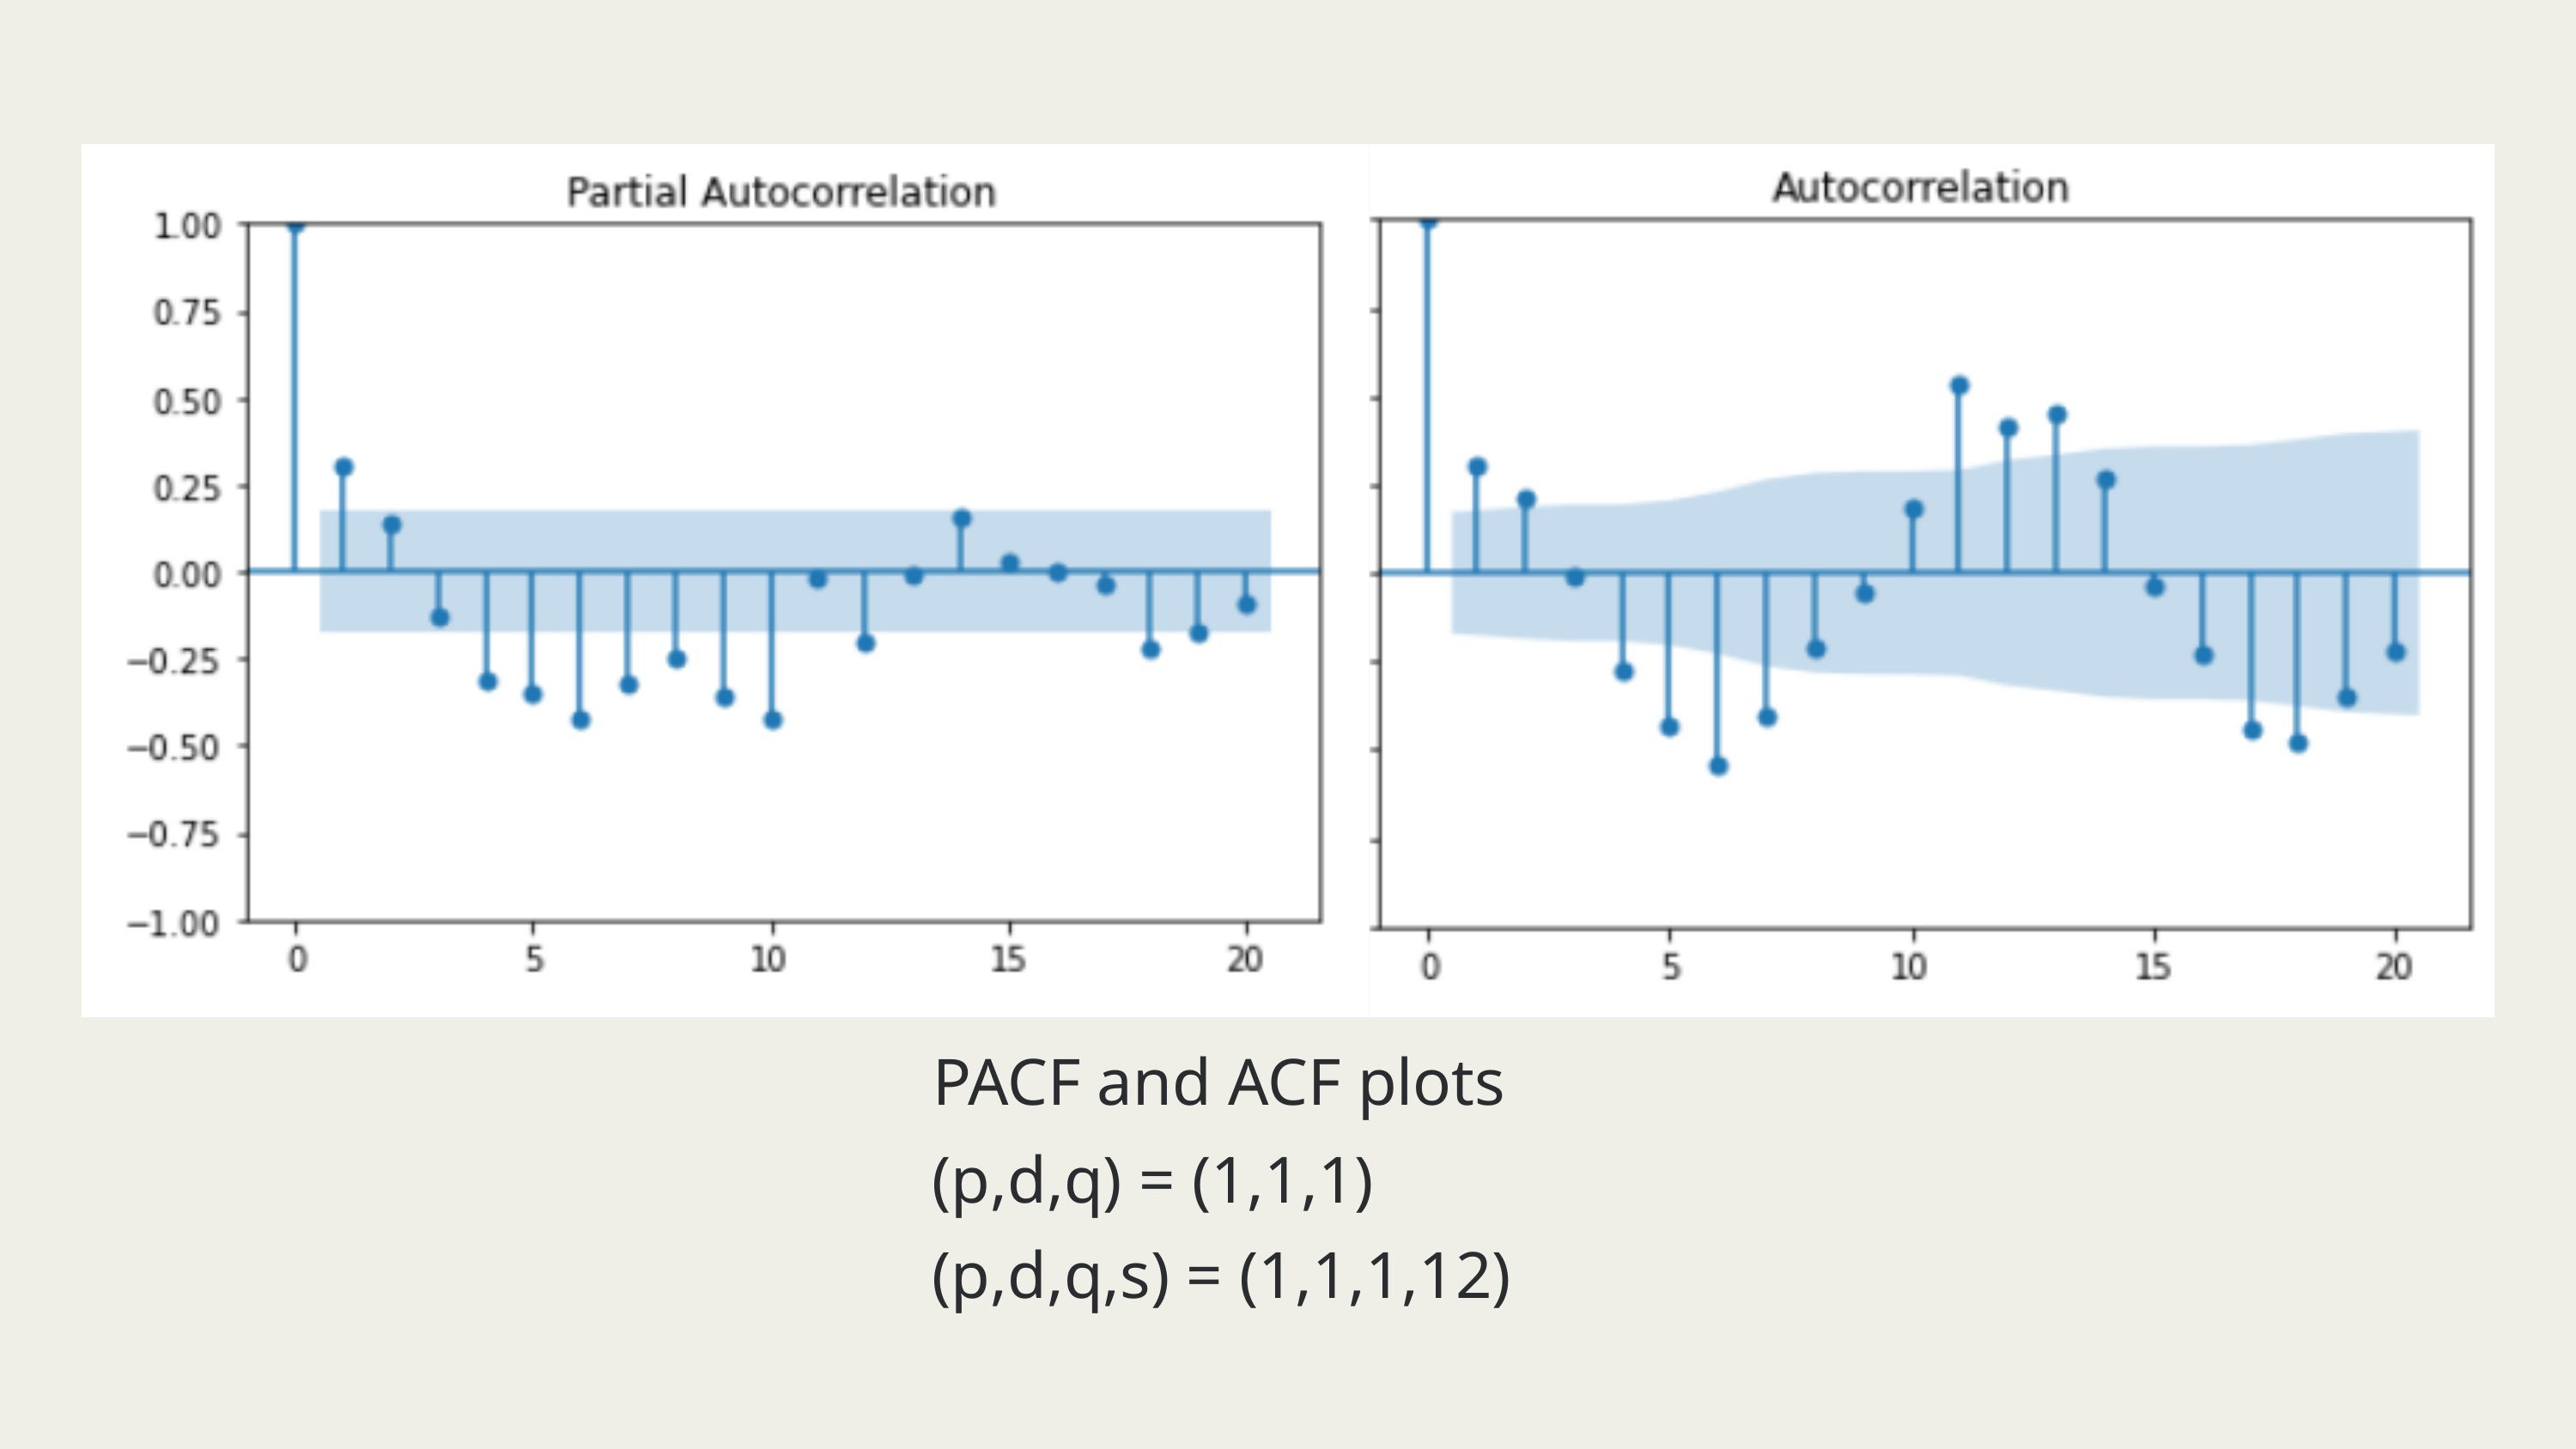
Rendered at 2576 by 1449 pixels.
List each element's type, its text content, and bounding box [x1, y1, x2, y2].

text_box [81, 144, 2495, 1018]
text_box (p,d,q) = (1,1,1) (p,d,q,s) = (1,1,1,12) [932, 1119, 1900, 1312]
text_box PACF and ACF plots [932, 1027, 1644, 1119]
